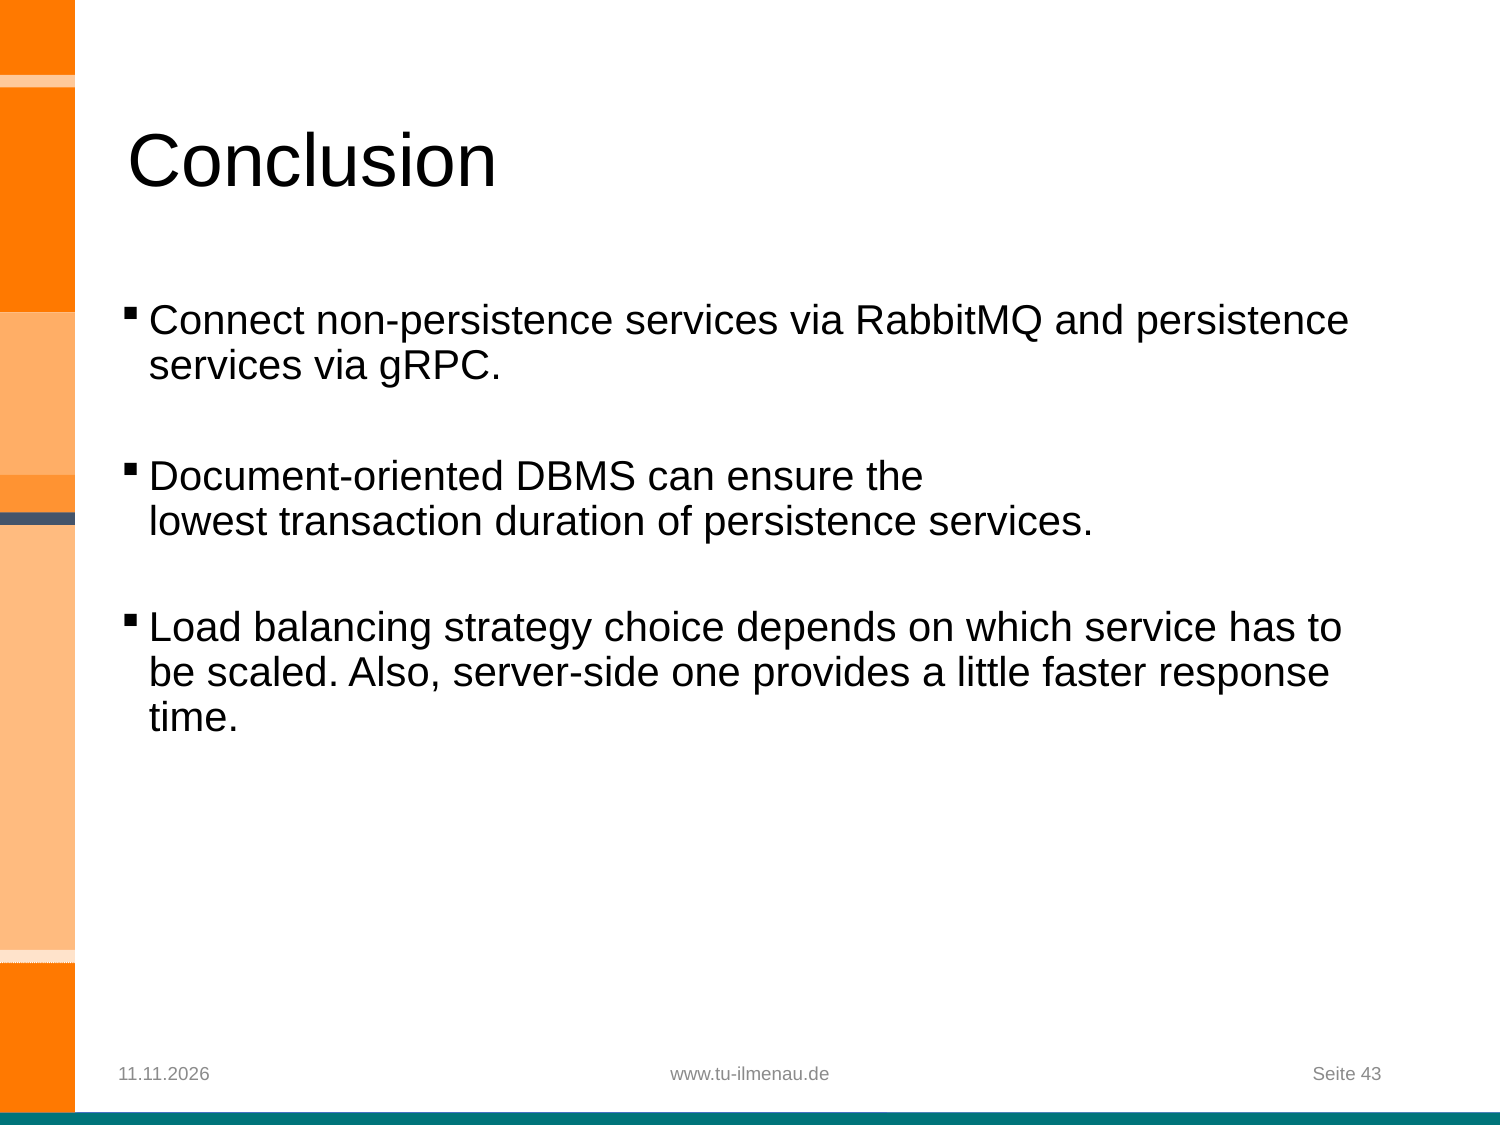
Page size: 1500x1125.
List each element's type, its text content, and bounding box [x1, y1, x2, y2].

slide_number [103, 1042, 441, 1103]
slide_number Seite 43 [1059, 1042, 1397, 1103]
footer www.tu-ilmenau.de [496, 1042, 1004, 1103]
text_box Conclusion [112, 69, 1400, 211]
list Connect non-persistence services via RabbitMQ and persistence services via gRPC. Document-oriented DBMS can ensure the lowest transaction duration of persistence services. Load balancing strategy choice depends on which service has to be scaled. Also, server-side one provides a little faster response time. [105, 290, 1400, 1005]
